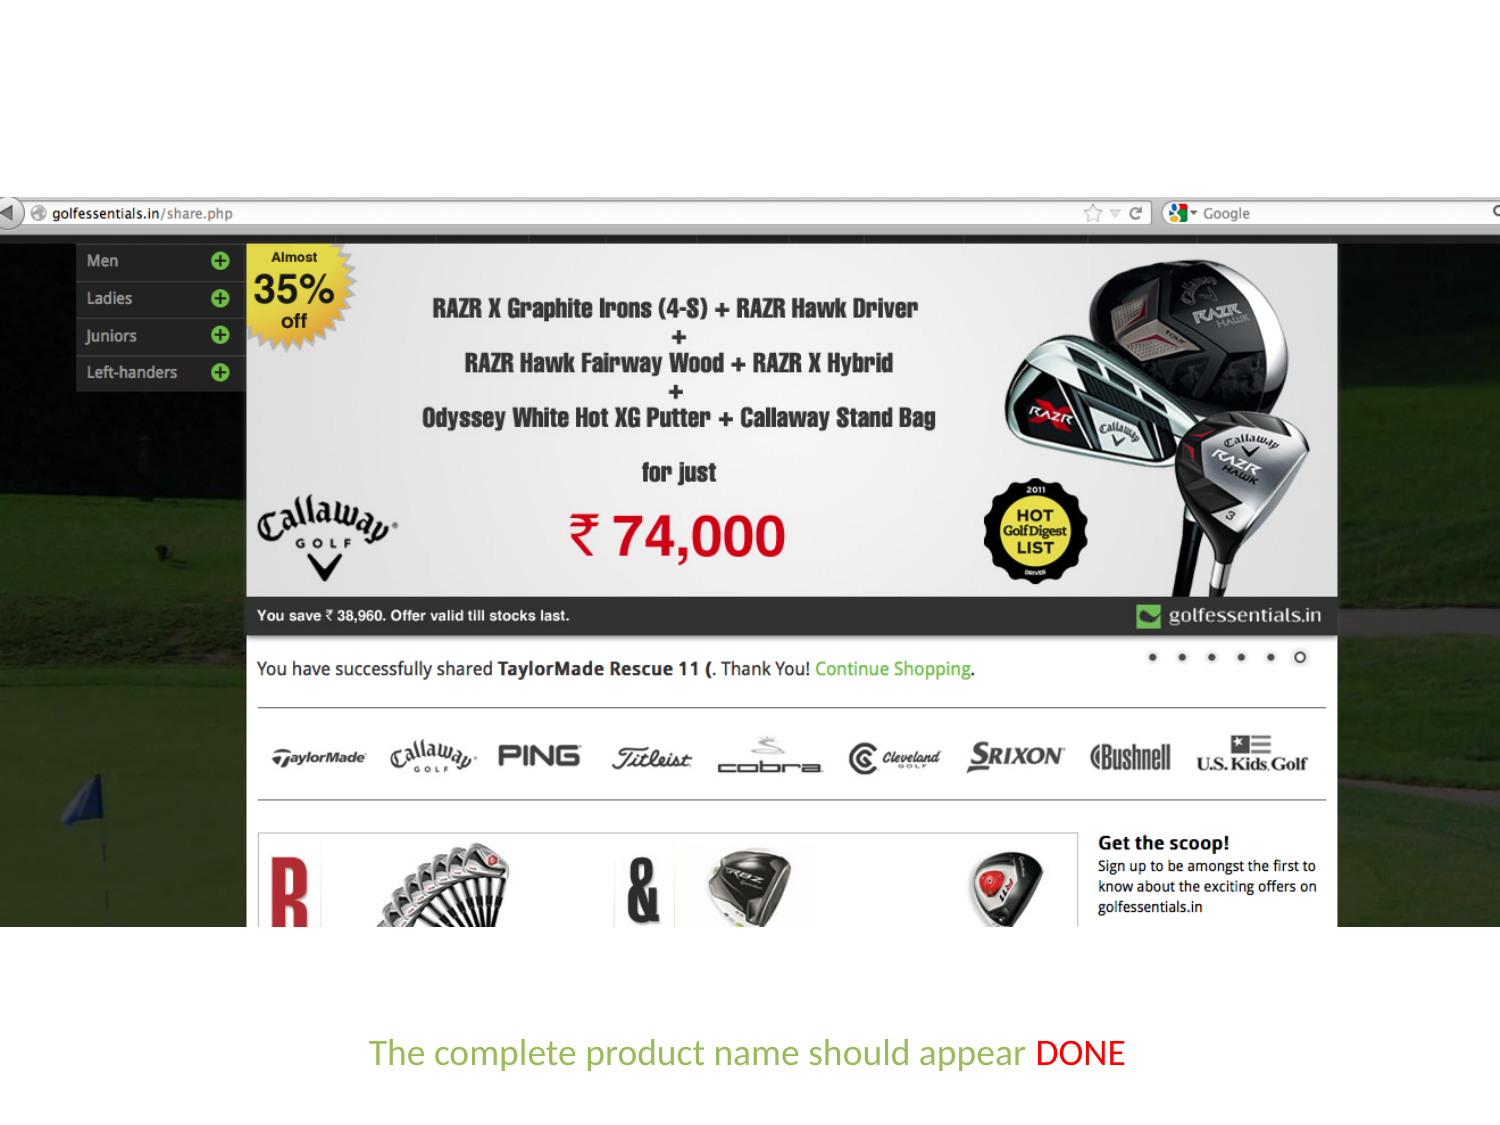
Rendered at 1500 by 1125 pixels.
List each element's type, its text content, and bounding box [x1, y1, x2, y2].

picture [0, 197, 1500, 927]
text_box The complete product name should appear DONE [105, 1021, 1390, 1081]
